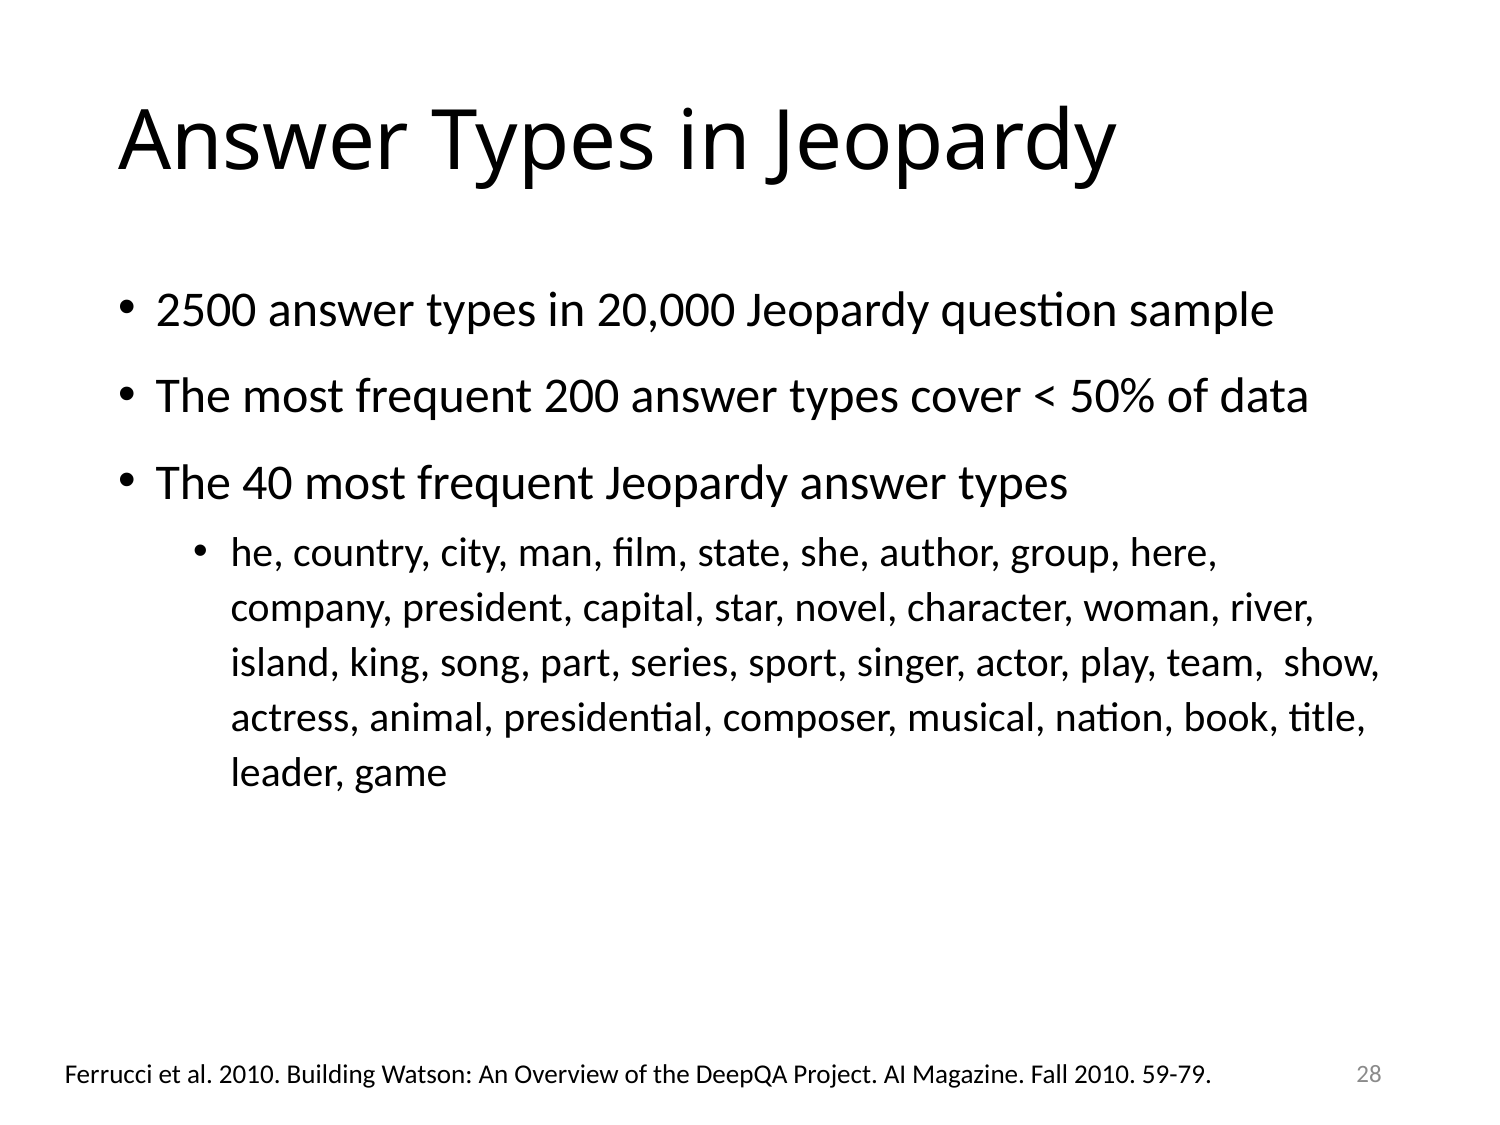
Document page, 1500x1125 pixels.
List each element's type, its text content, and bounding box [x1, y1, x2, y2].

list 2500 answer types in 20,000 Jeopardy question sample The most frequent 200 answer types cover < 50% of data The 40 most frequent Jeopardy answer types he, country, city, man, film, state, she, author, group, here, company, president, capital, star, novel, character, woman, river, island, king, song, part, series, sport, singer, actor, play, team, show, actress, animal, presidential, composer, musical, nation, book, title, leader, game [103, 262, 1397, 1014]
text_box Ferrucci et al. 2010. Building Watson: An Overview of the DeepQA Project. AI Magazine. Fall 2010. 59-79. [49, 1048, 1263, 1096]
slide_number 28 [1059, 1042, 1397, 1103]
title Answer Types in Jeopardy [103, 59, 1397, 225]
